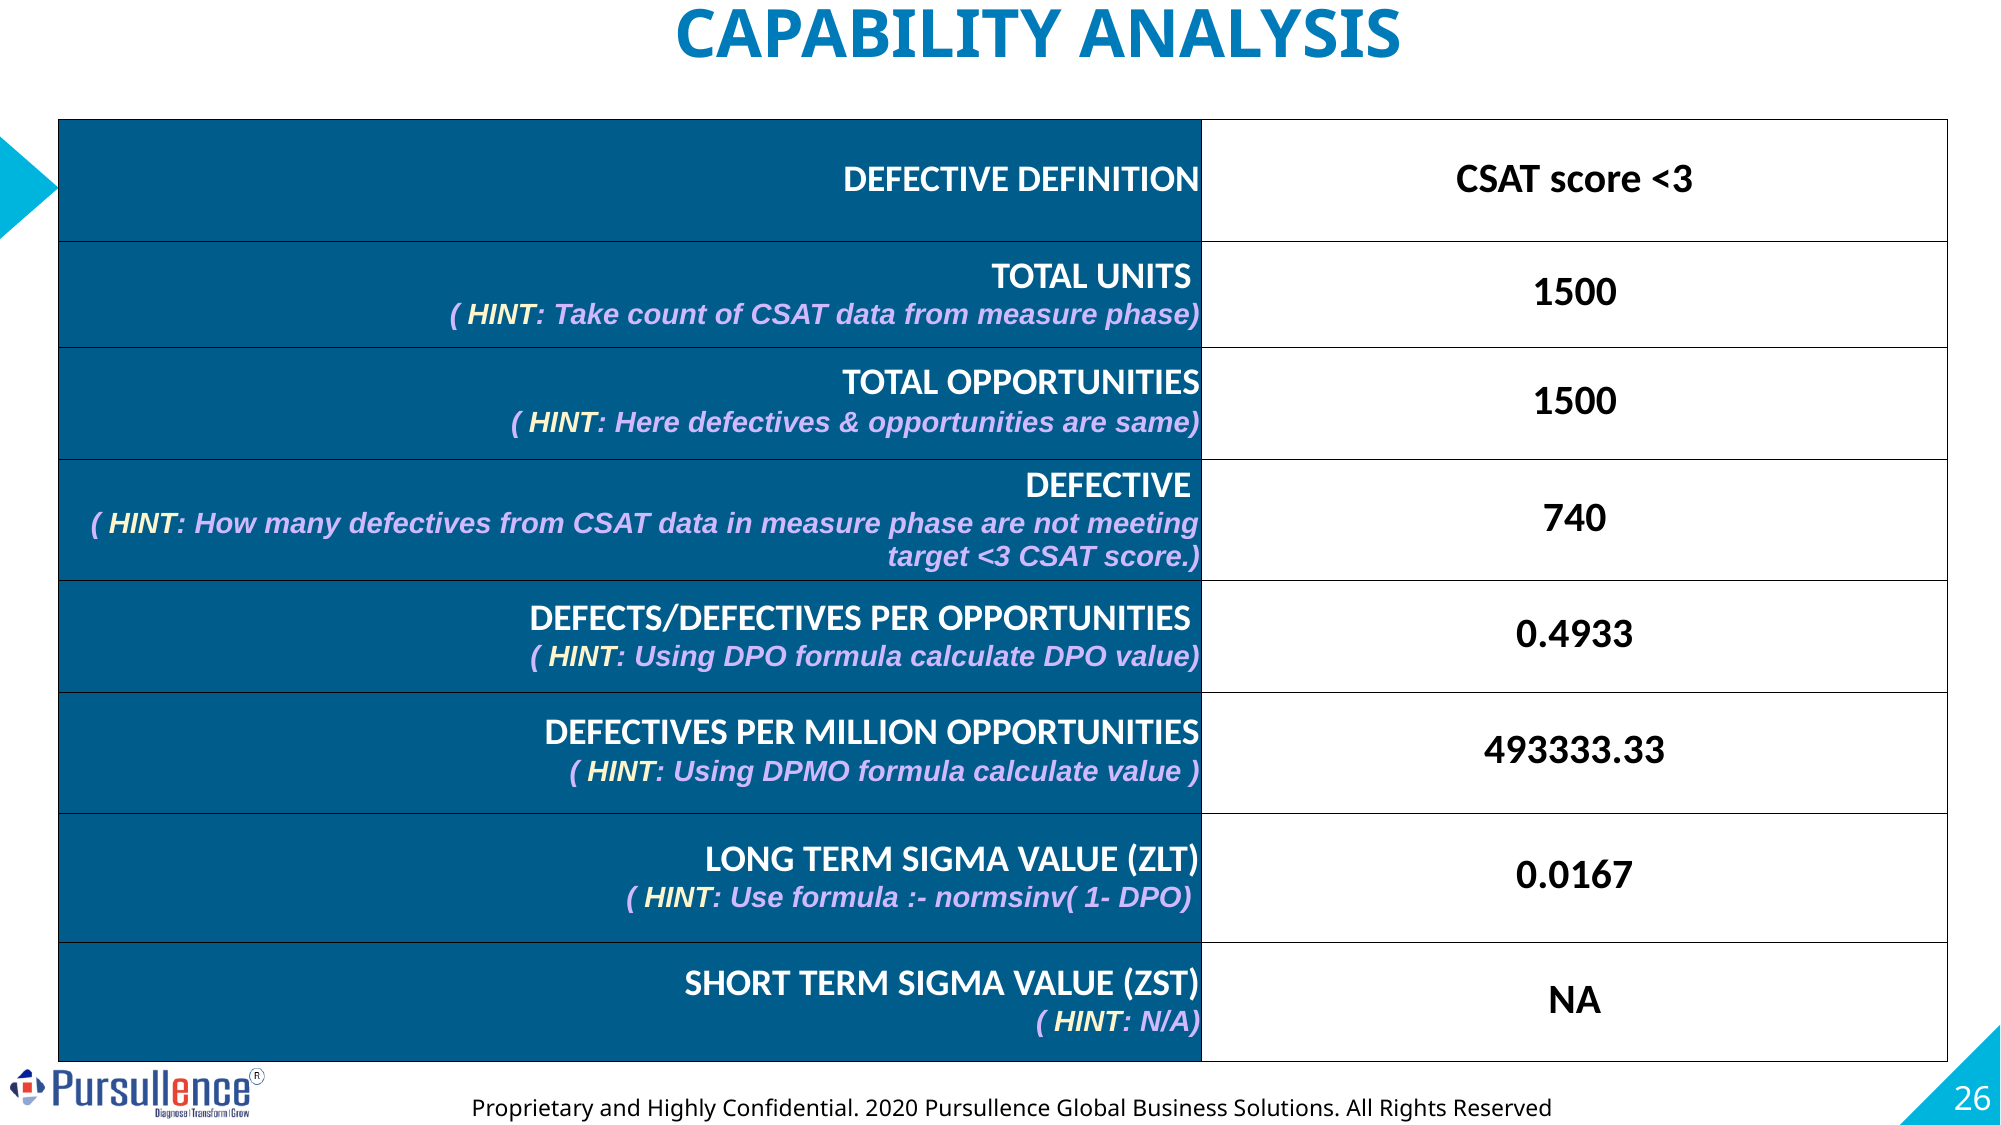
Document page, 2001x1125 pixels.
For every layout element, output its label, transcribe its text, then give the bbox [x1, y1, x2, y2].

table_cell 493333.33 [1202, 693, 1947, 813]
table_header DEFECTIVE DEFINITION [59, 120, 1201, 241]
text_box Proprietary and Highly Confidential. 2020 Pursullence Global Business Solutions. All Rights Reserved [456, 1085, 1734, 1125]
text_box CAPABILITY ANALYSIS [604, 6, 1473, 110]
table_cell LONG TERM SIGMA VALUE (ZLT) ( HINT: Use formula :- normsinv( 1- DPO) [59, 814, 1201, 942]
table_cell TOTAL UNITS ( HINT: Take count of CSAT data from measure phase) [59, 242, 1201, 347]
table_cell 1500 [1202, 348, 1947, 459]
table_cell TOTAL OPPORTUNITIES ( HINT: Here defectives & opportunities are same) [59, 348, 1201, 459]
picture [0, 1061, 265, 1122]
table_cell 0.0167 [1202, 814, 1947, 942]
table_cell DEFECTIVES PER MILLION OPPORTUNITIES ( HINT: Using DPMO formula calculate value ) [59, 693, 1201, 813]
table_cell 0.4933 [1202, 581, 1947, 692]
table_cell SHORT TERM SIGMA VALUE (ZST) ( HINT: N/A) [59, 943, 1201, 1061]
slide_number 26 [1891, 1014, 1992, 1117]
table_cell DEFECTIVE ( HINT: How many defectives from CSAT data in measure phase are not meeting target <3 CSAT score.) [59, 460, 1201, 580]
table_cell NA [1202, 943, 1947, 1061]
table_cell DEFECTS/DEFECTIVES PER OPPORTUNITIES ( HINT: Using DPO formula calculate DPO value) [59, 581, 1201, 692]
table_header CSAT score <3 [1202, 120, 1947, 241]
table_cell 1500 [1202, 242, 1947, 347]
table_cell 740 [1202, 460, 1947, 580]
